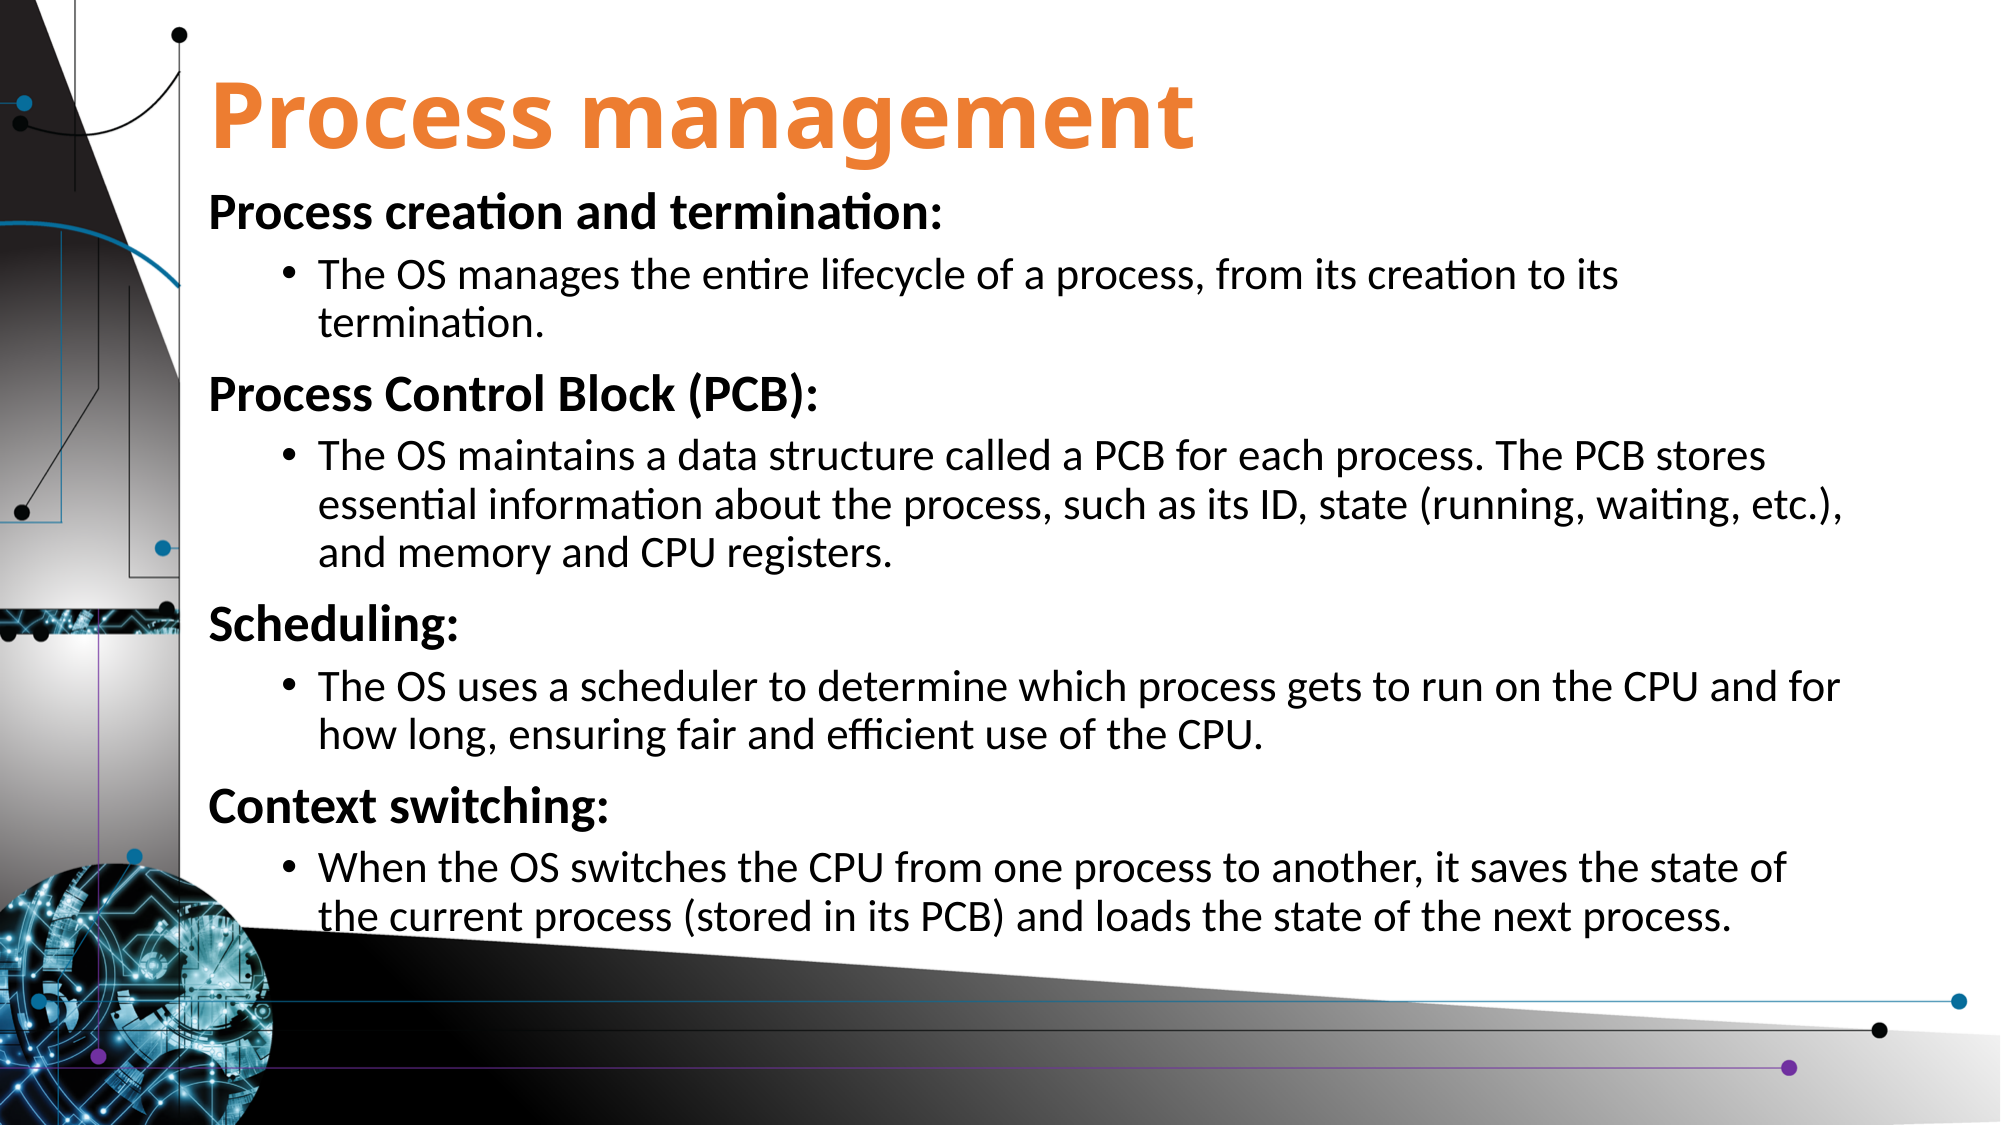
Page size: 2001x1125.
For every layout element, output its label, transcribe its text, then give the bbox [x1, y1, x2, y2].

title Process management [193, 59, 1863, 176]
list Process creation and termination: The OS manages the entire lifecycle of a process, from its creation to its termination. Process Control Block (PCB): The OS maintains a data structure called a PCB for each process. The PCB stores essential information about the process, such as its ID, state (running, waiting, etc.), and memory and CPU registers. Scheduling: The OS uses a scheduler to determine which process gets to run on the CPU and for how long, ensuring fair and efficient use of the CPU. Context switching: When the OS switches the CPU from one process to another, it saves the state of the current process (stored in its PCB) and loads the state of the next process. [193, 176, 1863, 956]
picture [0, 0, 2001, 1125]
